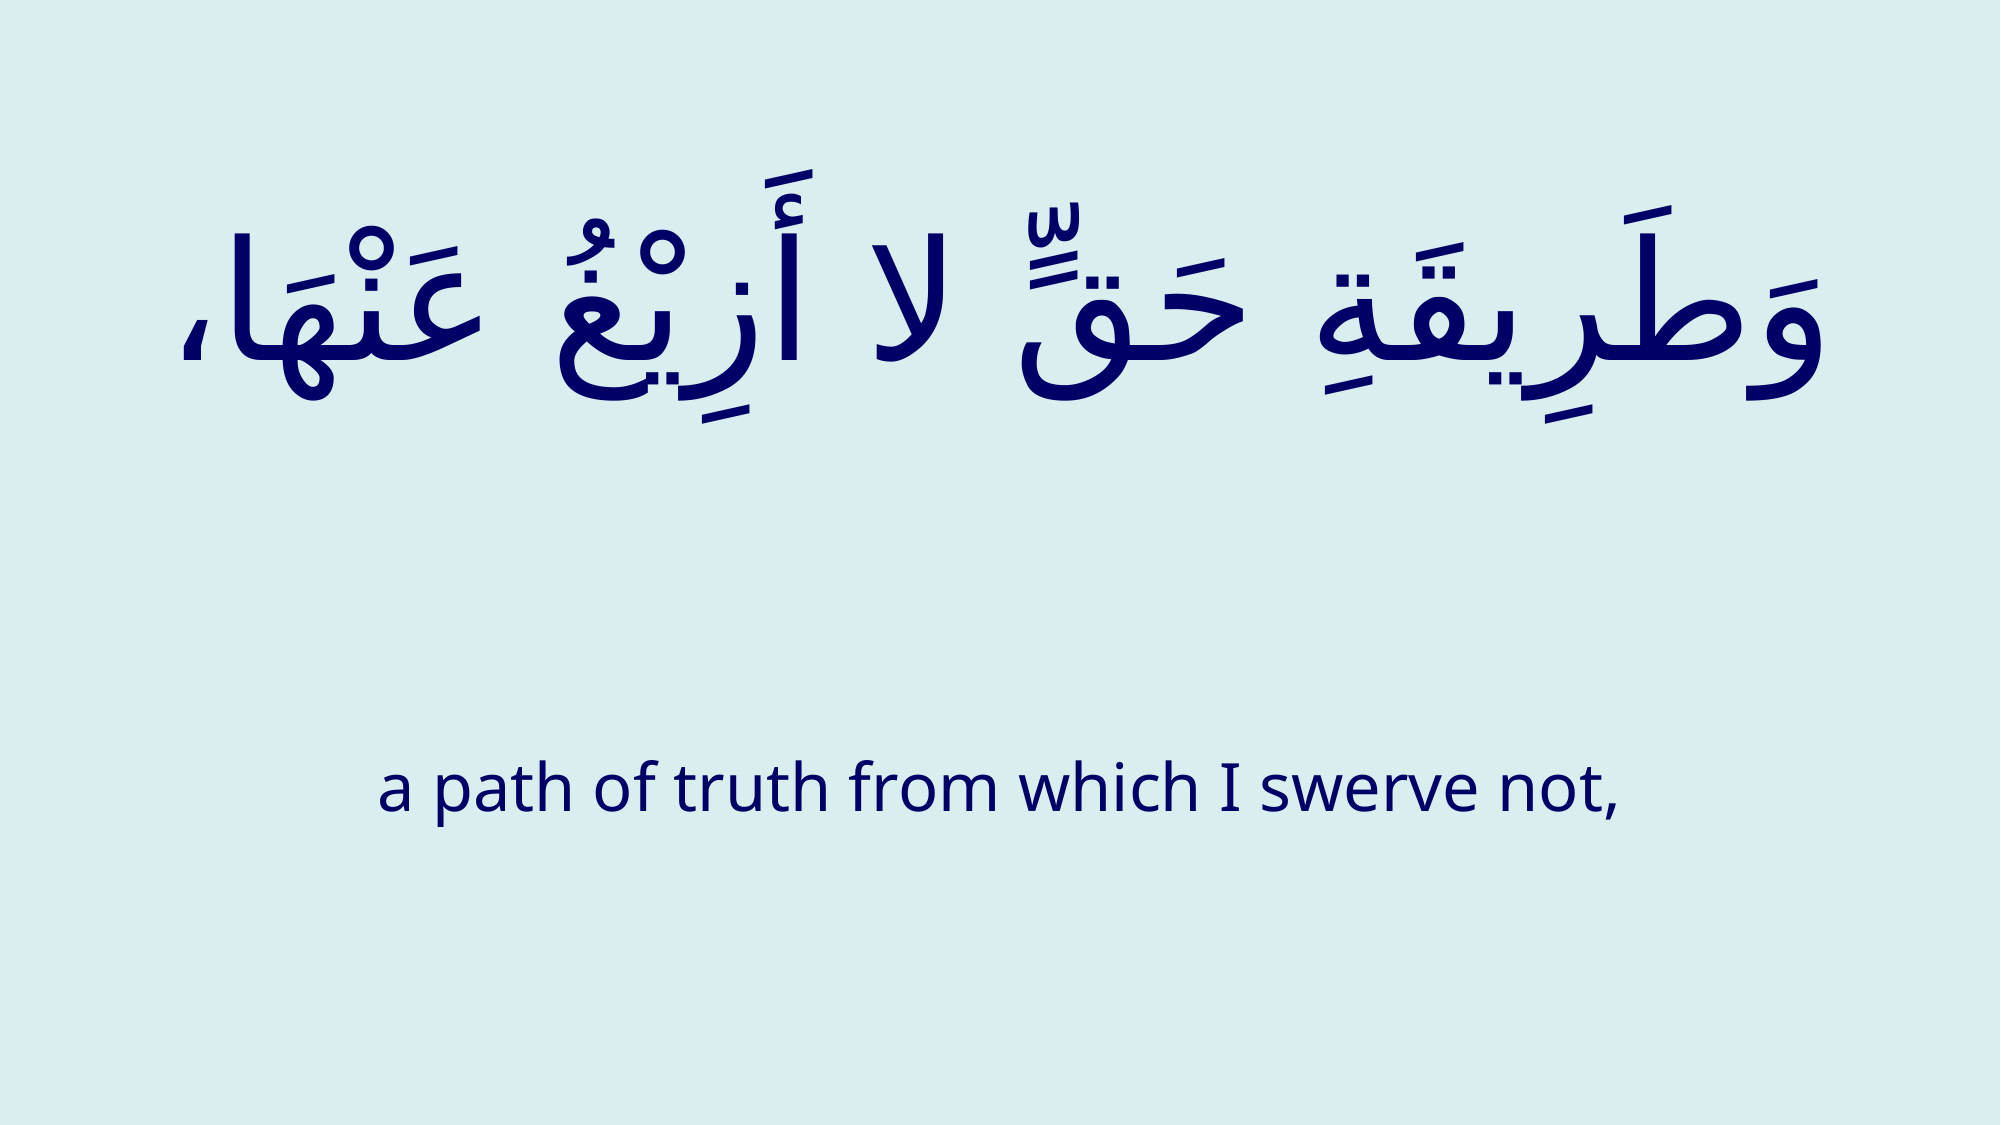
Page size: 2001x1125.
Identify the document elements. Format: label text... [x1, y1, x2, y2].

list a path of truth from which I swerve not, [356, 737, 1644, 1050]
title وَطَرِيقَةِ حَقٍّ لا أَزِيْغُ عَنْهَا، [0, 200, 2000, 388]
